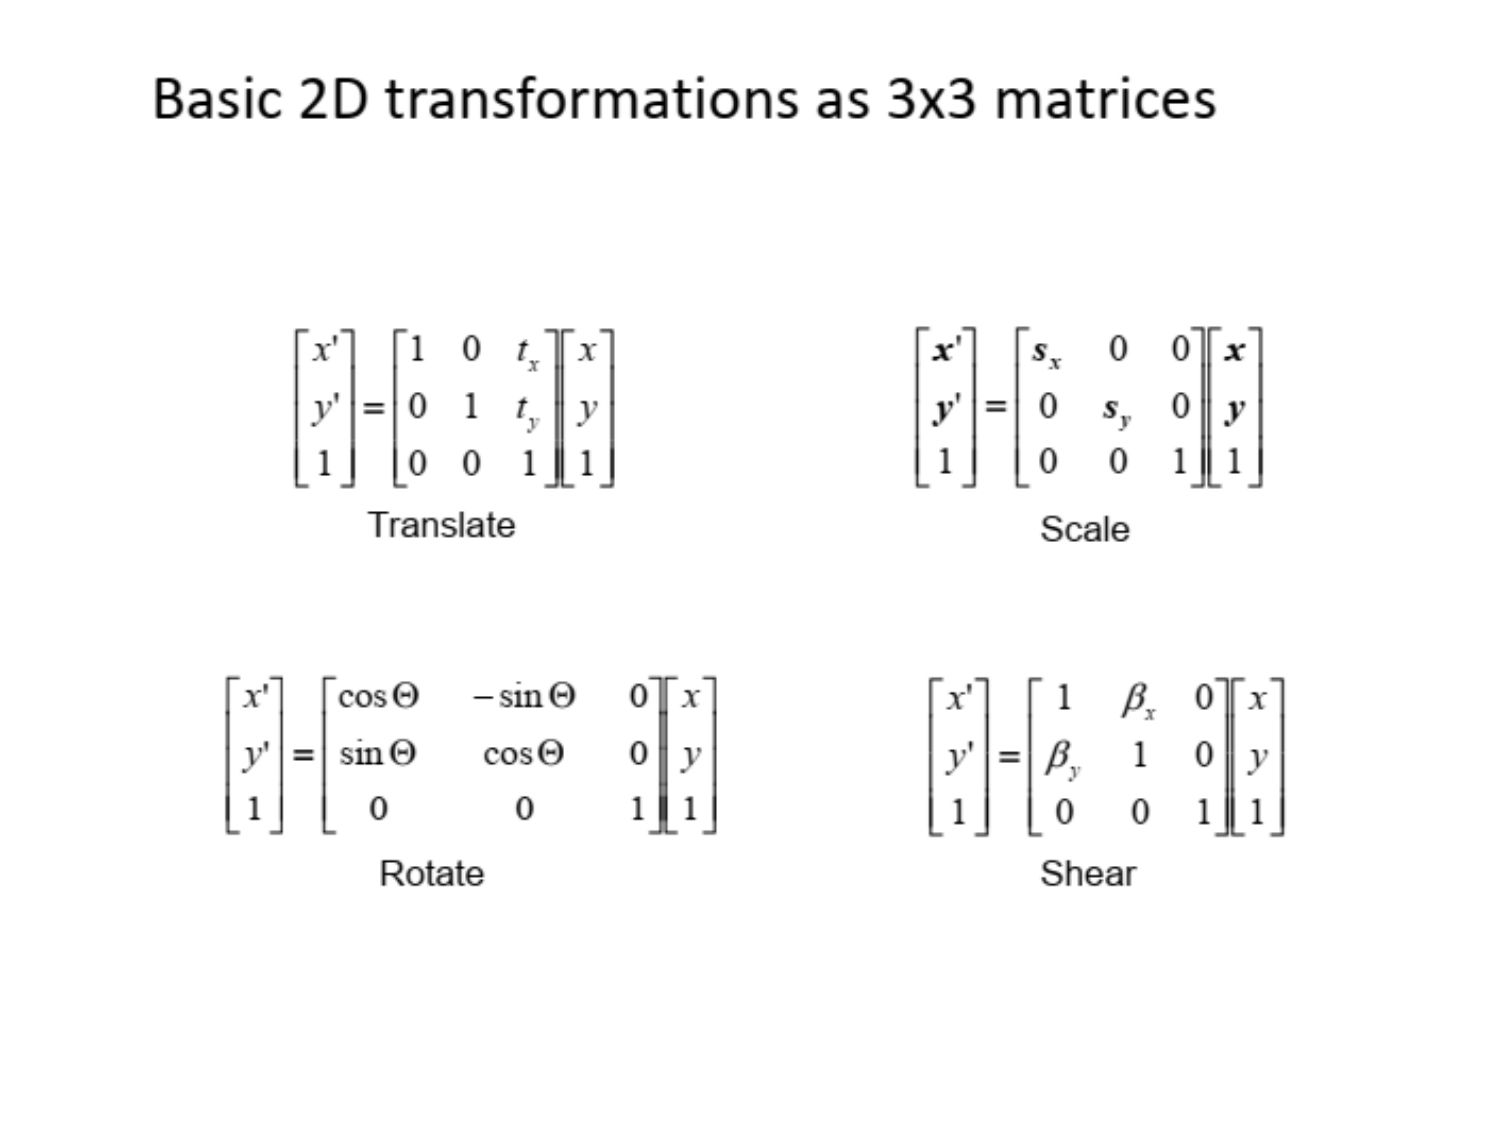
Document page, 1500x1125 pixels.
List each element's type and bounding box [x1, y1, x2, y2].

picture [41, 18, 1406, 1101]
